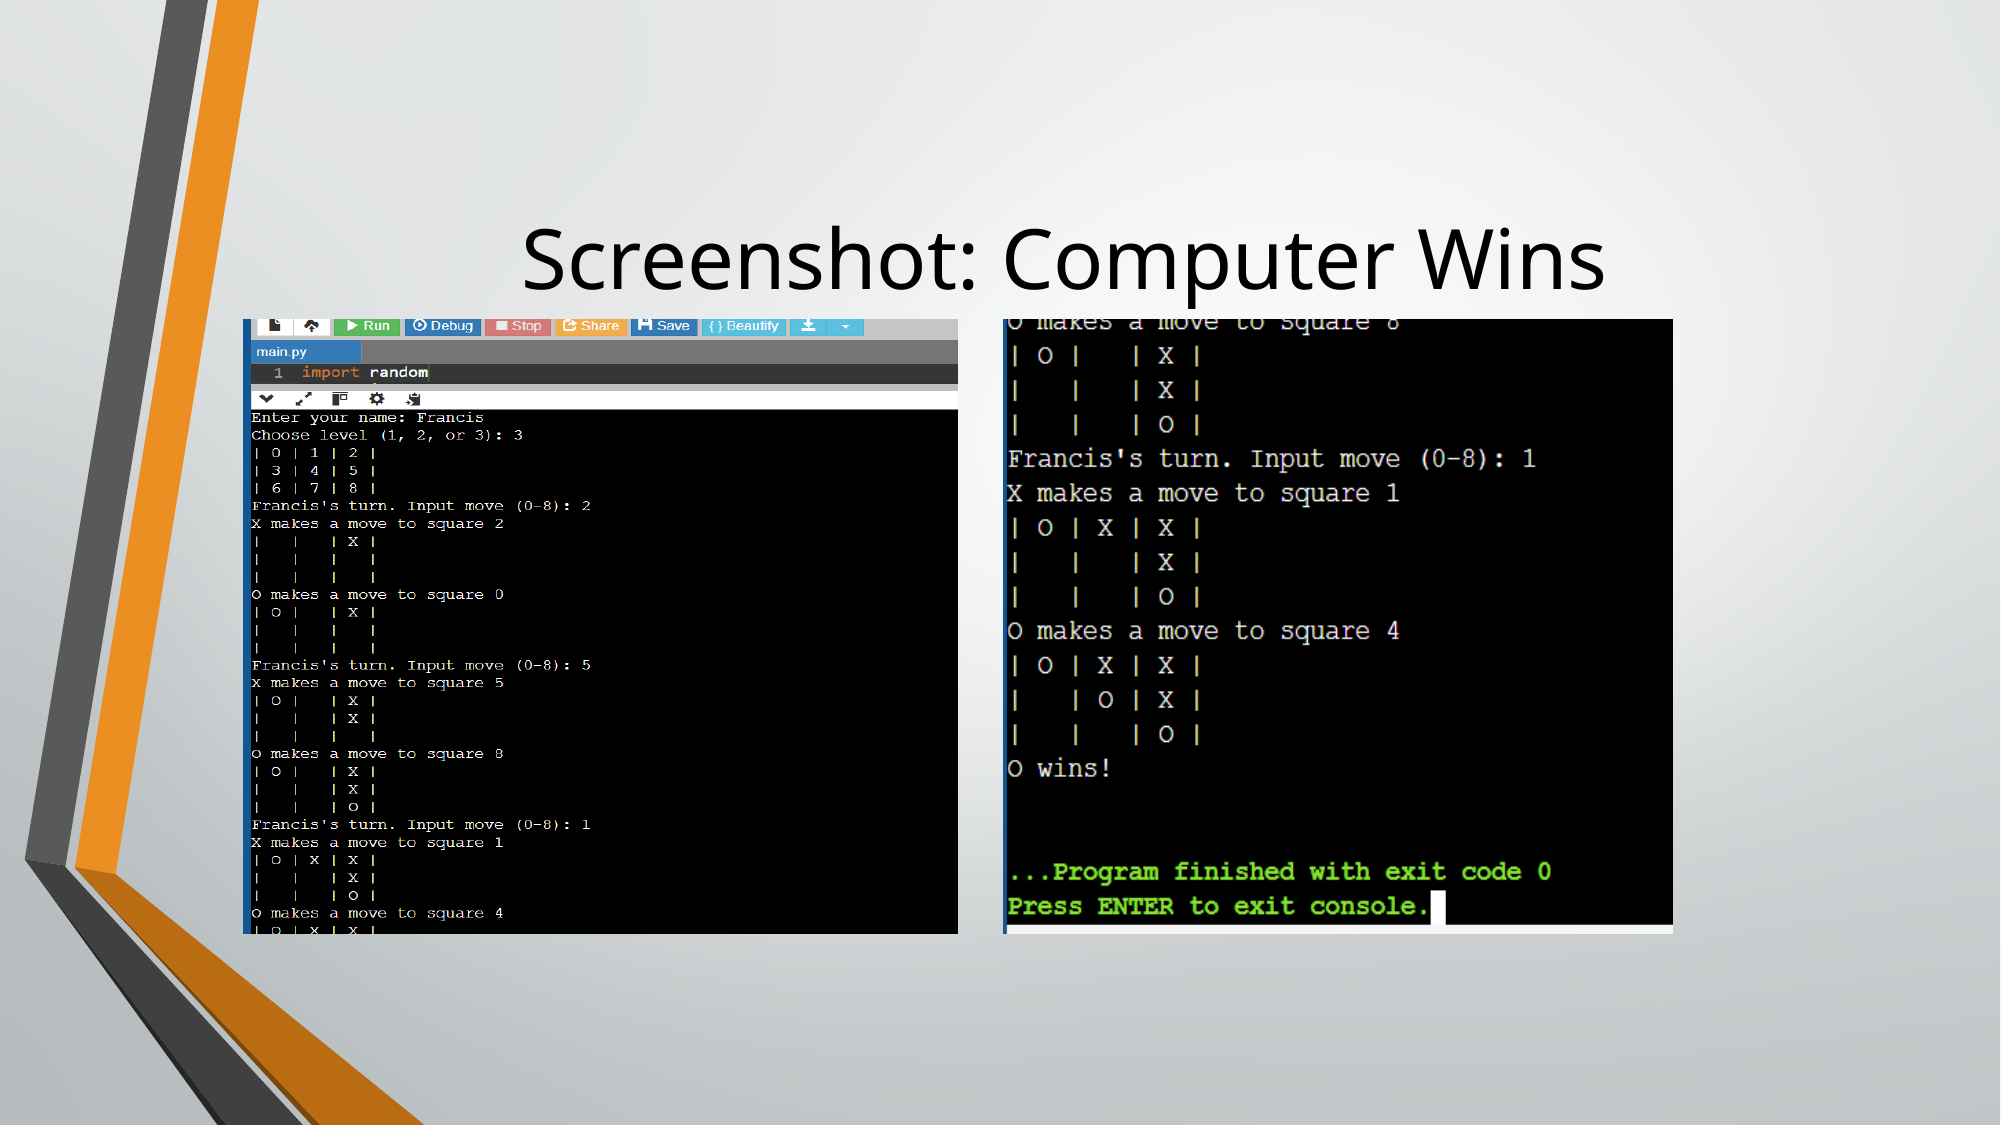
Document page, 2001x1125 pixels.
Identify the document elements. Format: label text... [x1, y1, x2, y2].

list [243, 319, 959, 934]
picture [1003, 319, 1673, 934]
title Screenshot: Computer Wins [243, 112, 1887, 400]
